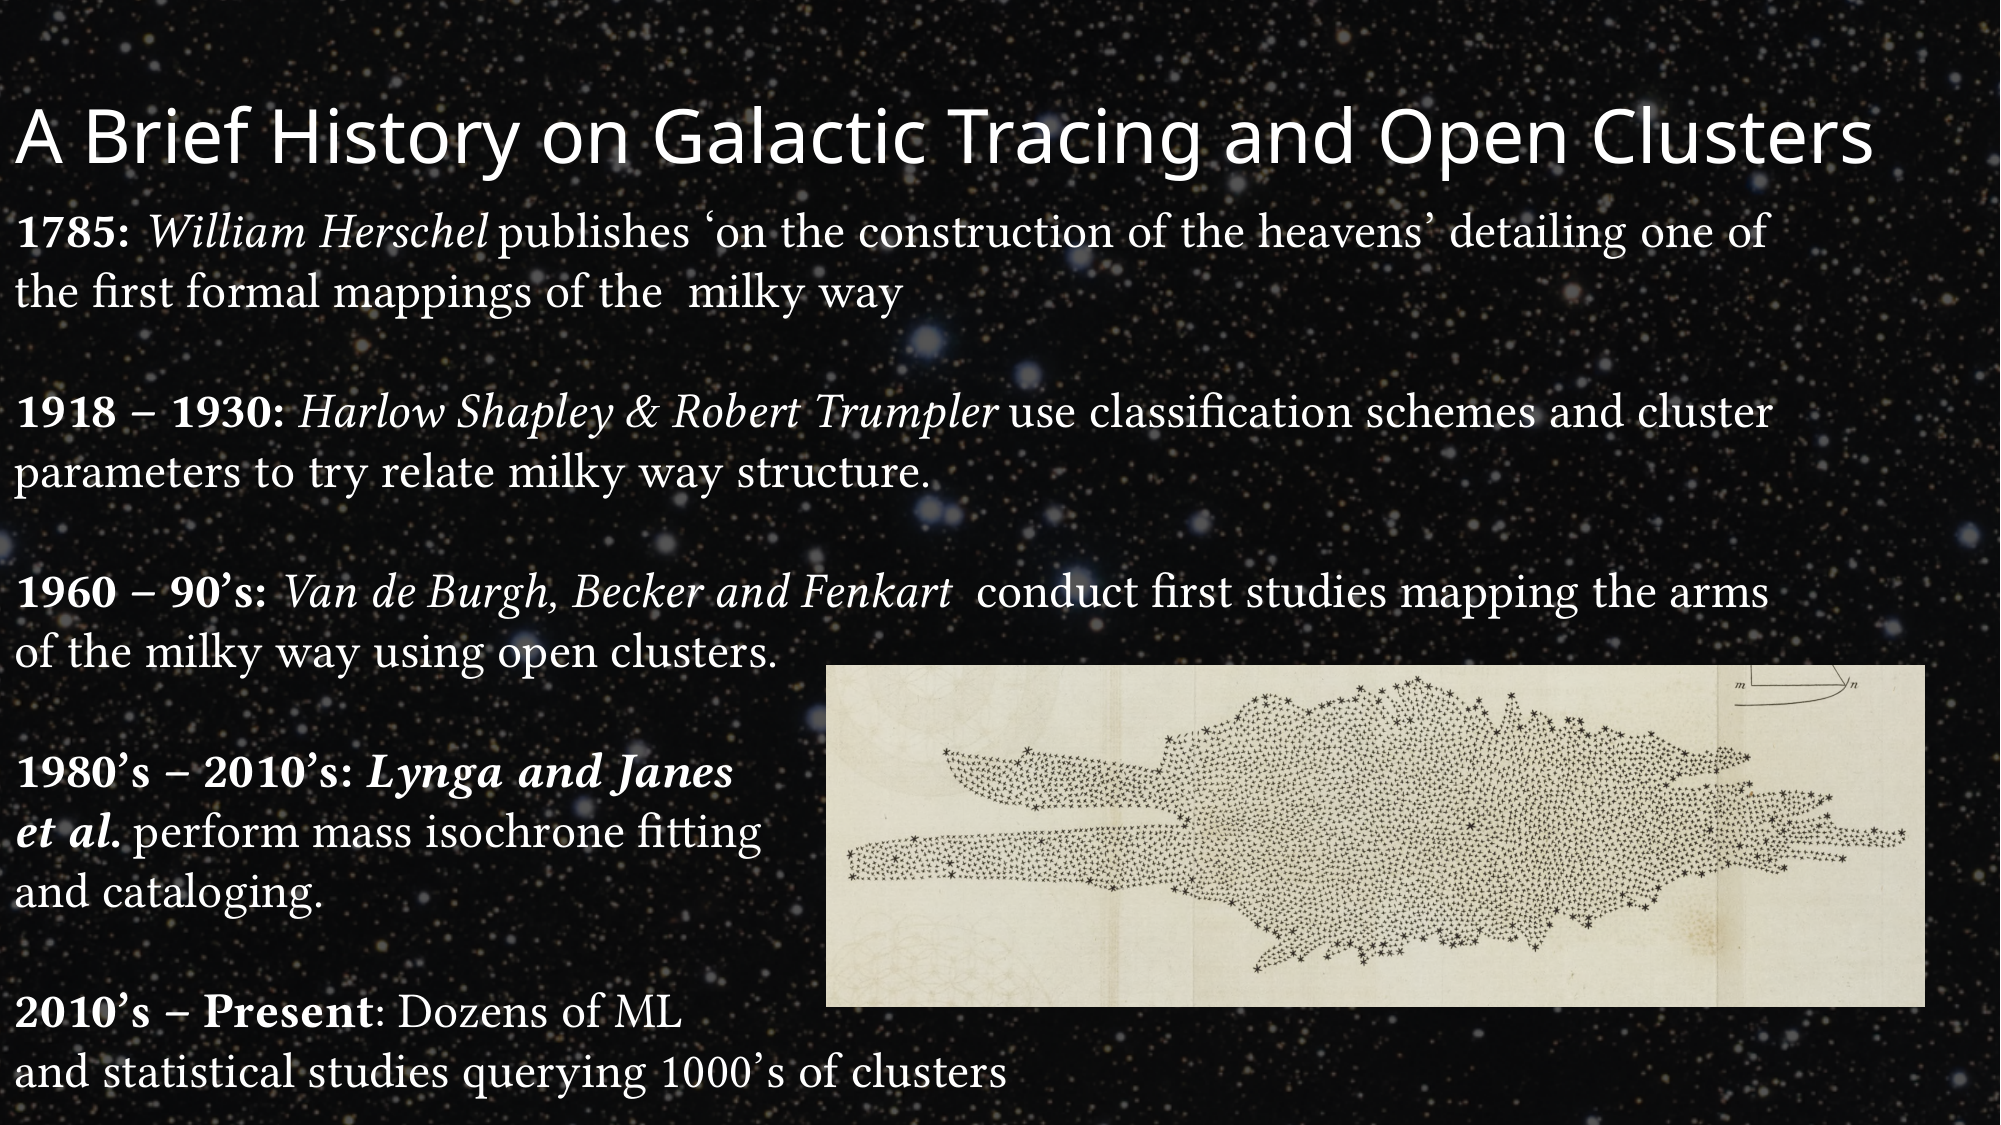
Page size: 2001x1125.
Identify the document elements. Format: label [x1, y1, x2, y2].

picture [826, 665, 1925, 1007]
list [0, 0, 2000, 1125]
